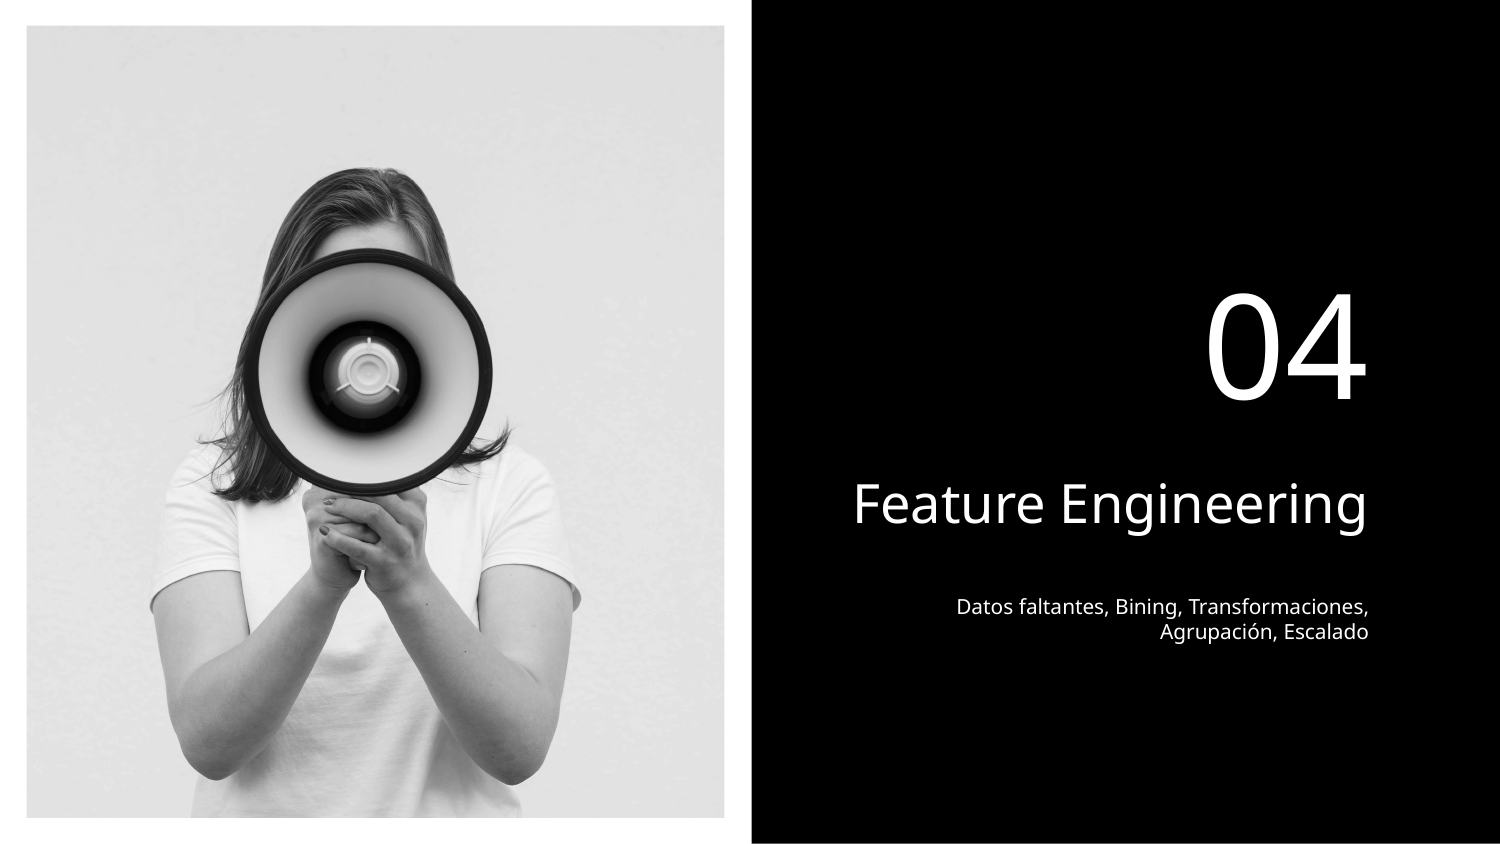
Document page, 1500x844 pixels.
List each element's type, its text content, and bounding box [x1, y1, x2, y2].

picture [26, 24, 728, 818]
text_box [0, 0, 750, 844]
text_box Datos faltantes, Bining, Transformaciones, Agrupación, Escalado [851, 578, 1384, 646]
text_box Feature Engineering [822, 450, 1384, 554]
text_box 04 [882, 247, 1385, 436]
